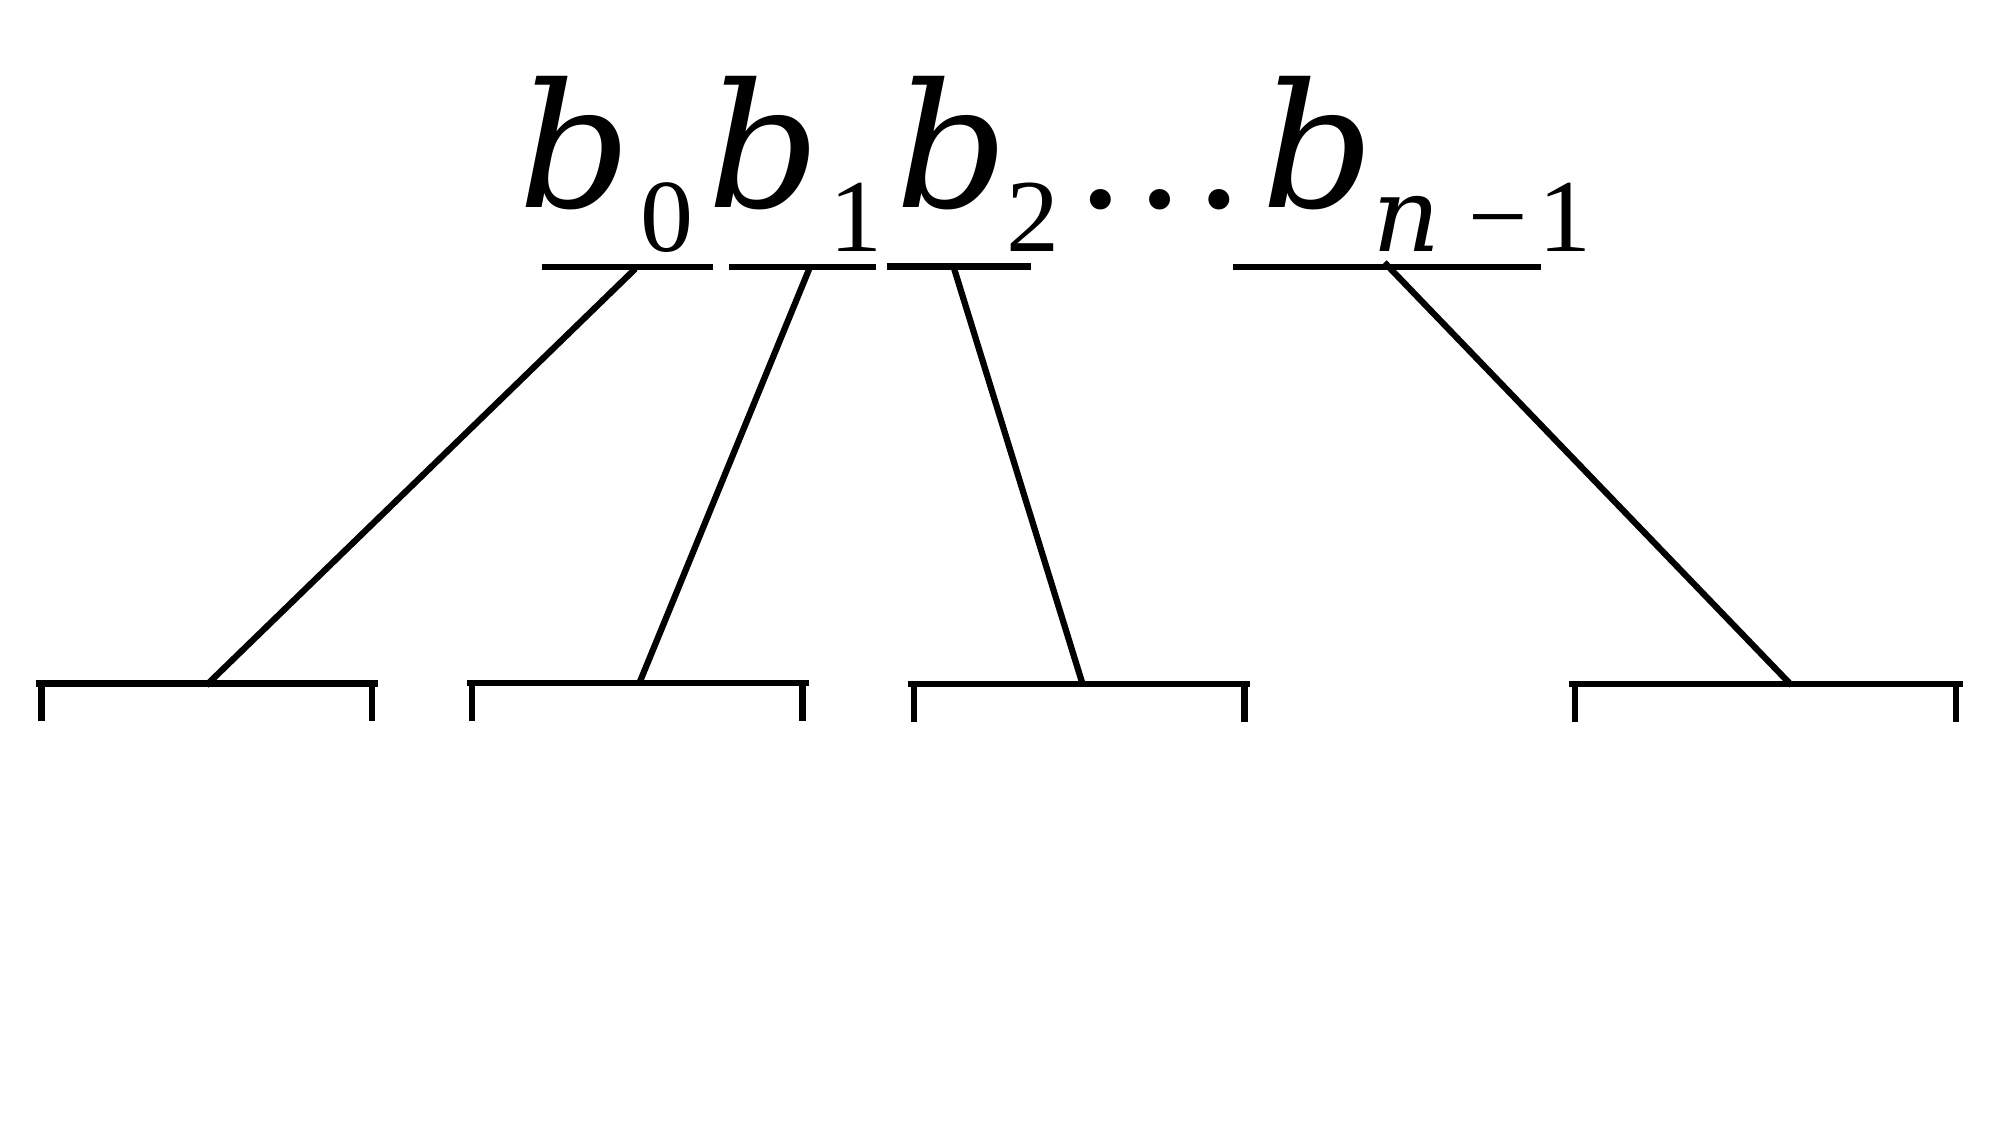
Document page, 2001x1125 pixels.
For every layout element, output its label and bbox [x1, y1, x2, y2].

text_box [466, 682, 809, 721]
text_box [908, 683, 1251, 722]
text_box [954, 268, 1083, 684]
text_box [639, 265, 811, 683]
text_box [1568, 683, 1964, 722]
text_box [206, 268, 636, 686]
text_box [1384, 262, 1792, 686]
text_box [35, 683, 378, 722]
